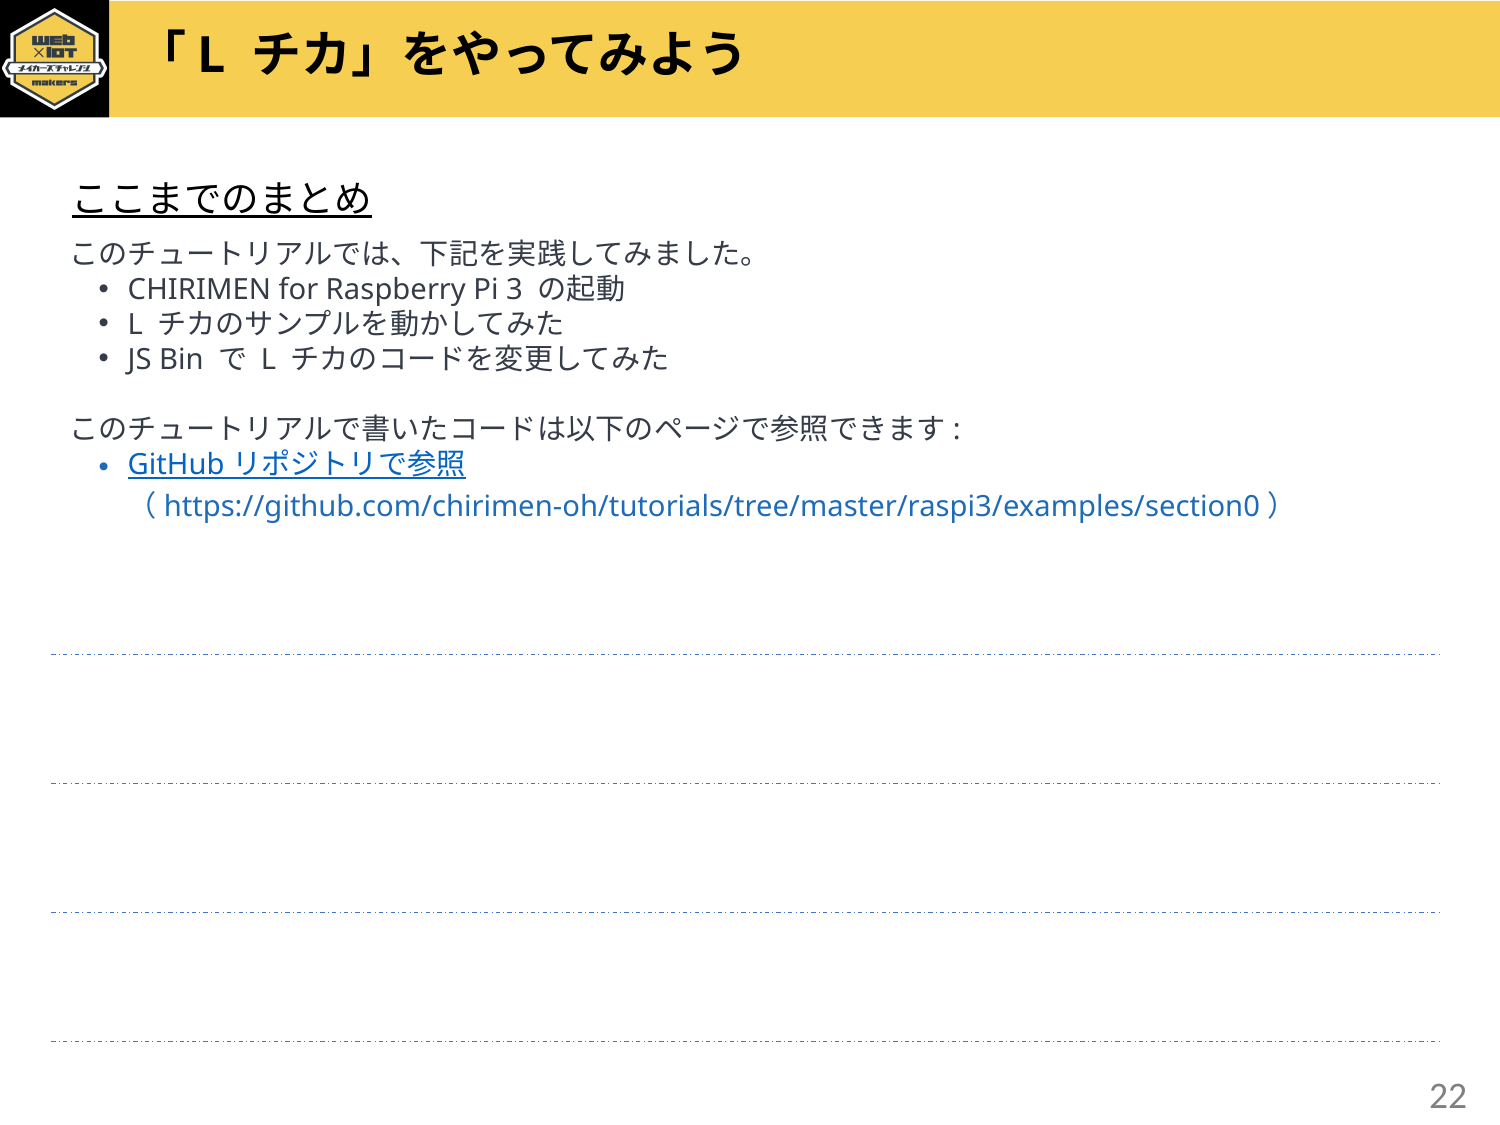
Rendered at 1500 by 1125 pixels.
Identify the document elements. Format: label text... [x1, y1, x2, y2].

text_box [0, 0, 1500, 118]
text_box このチュートリアルでは、下記を実践してみました。 CHIRIMEN for Raspberry Pi 3 の起動 L チカのサンプルを動かしてみた JS Bin で L チカのコードを変更してみた このチュートリアルで書いたコードは以下のページで参照できます: GitHub リポジトリで参照 （https://github.com/chirimen-oh/tutorials/tree/master/raspi3/examples/section0） [54, 228, 1441, 531]
picture [2, 7, 107, 110]
text_box 21 [1359, 1063, 1482, 1124]
text_box ここまでのまとめ [56, 167, 1443, 228]
